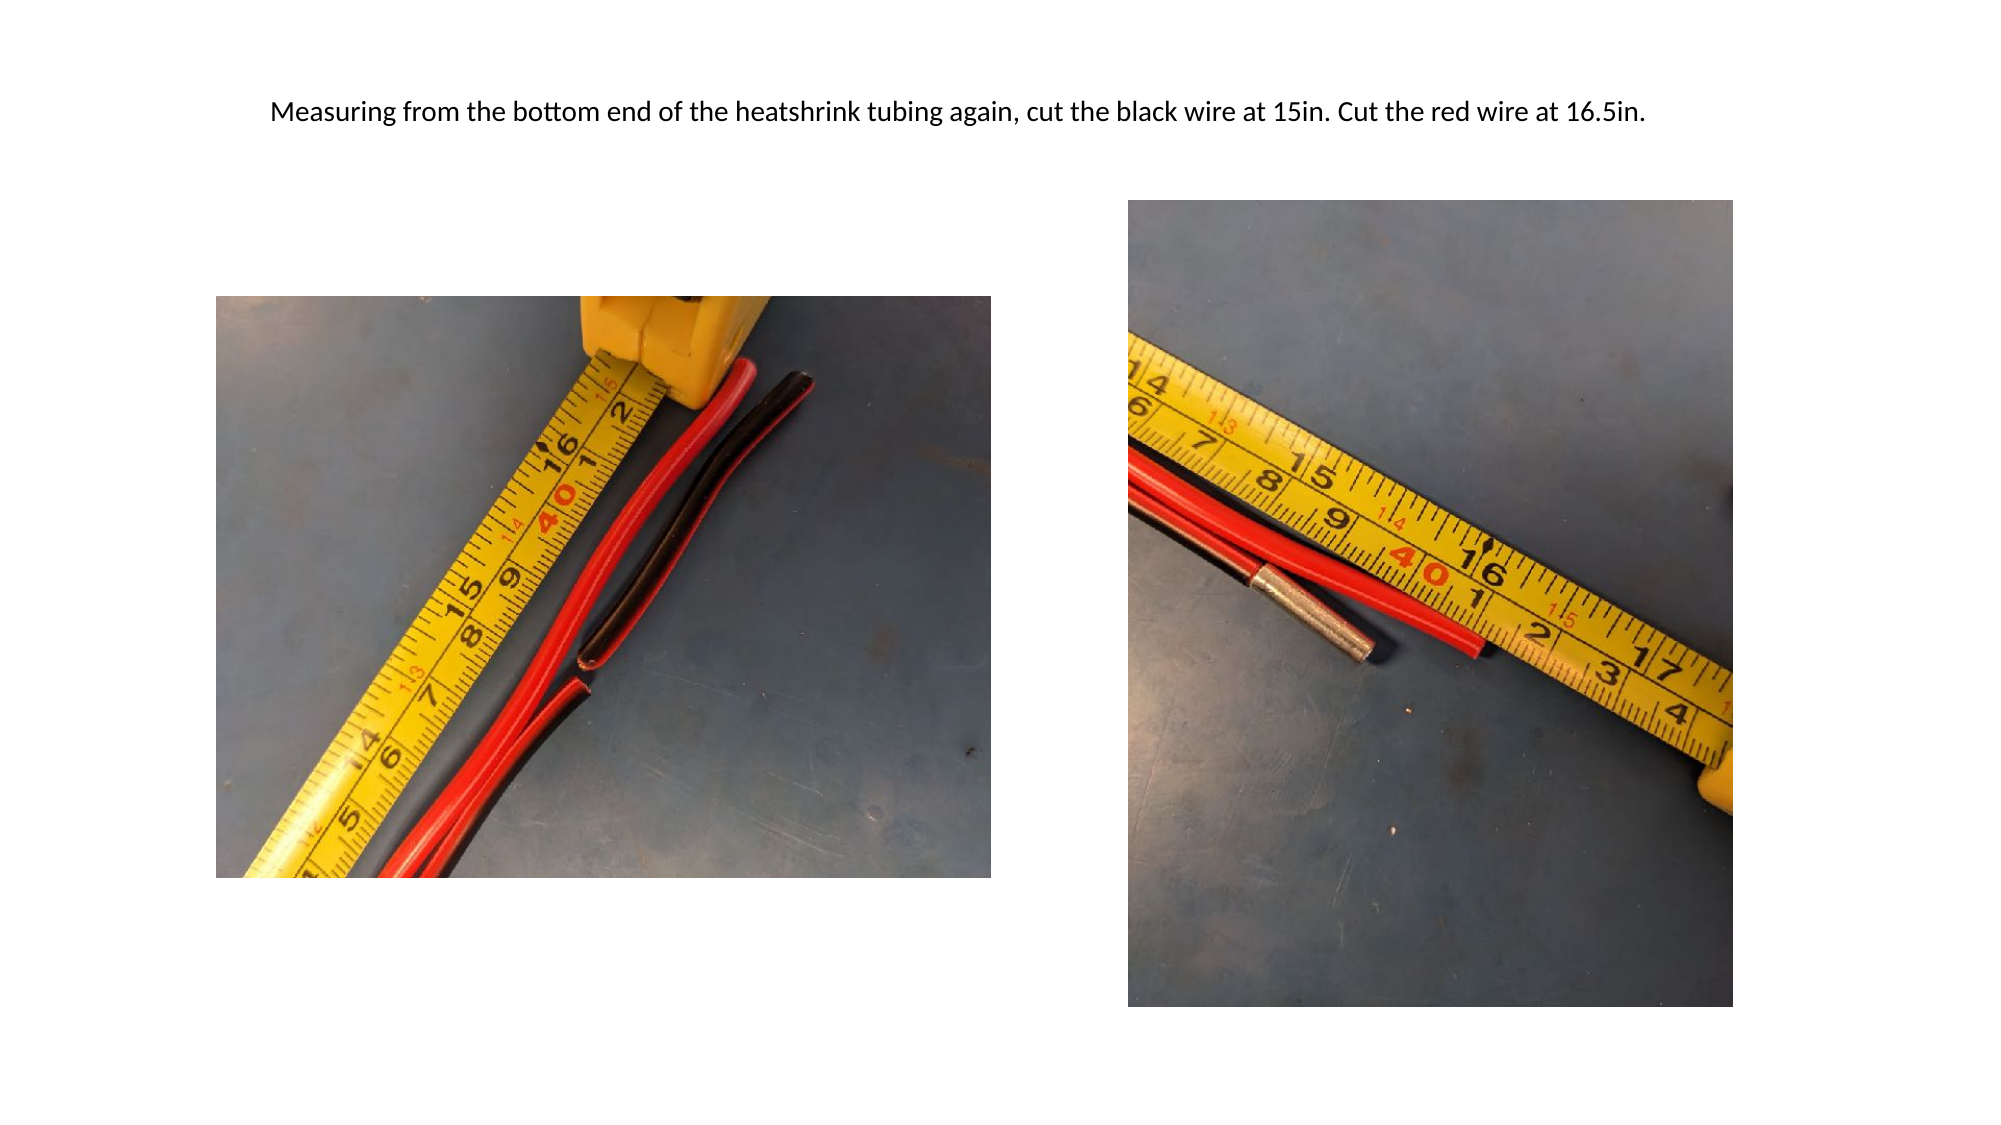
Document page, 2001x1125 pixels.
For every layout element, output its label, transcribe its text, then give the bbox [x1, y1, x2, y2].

picture [1127, 200, 1733, 1007]
text_box Measuring from the bottom end of the heatshrink tubing again, cut the black wire at 15in. Cut the red wire at 16.5in. [215, 77, 1702, 142]
picture [215, 296, 991, 878]
